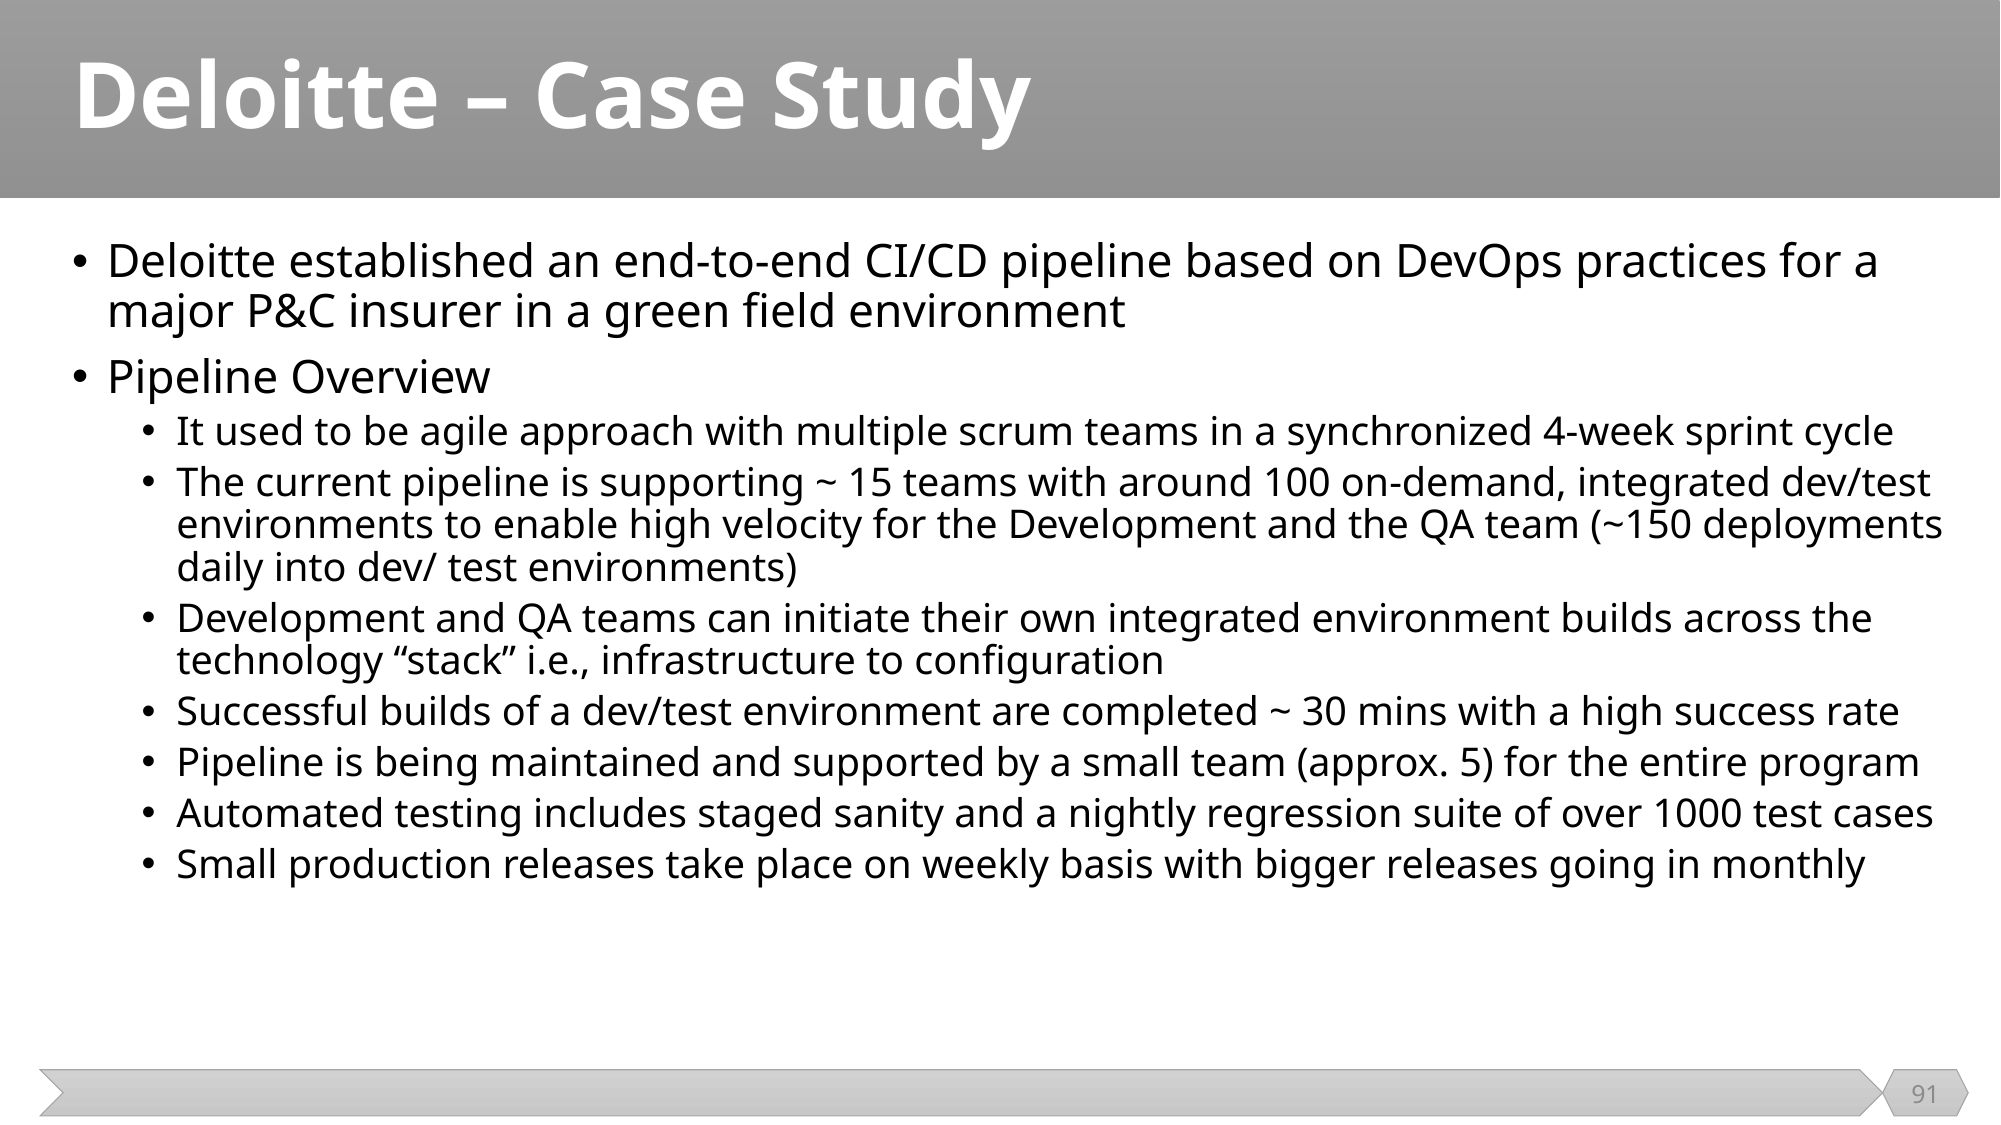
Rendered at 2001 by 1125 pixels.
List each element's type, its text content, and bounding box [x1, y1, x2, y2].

title Deloitte – Case Study [56, 0, 1969, 199]
list Deloitte established an end-to-end CI/CD pipeline based on DevOps practices for a major P&C insurer in a green field environment Pipeline Overview It used to be agile approach with multiple scrum teams in a synchronized 4-week sprint cycle The current pipeline is supporting ~ 15 teams with around 100 on-demand, integrated dev/test environments to enable high velocity for the Development and the QA team (~150 deployments daily into dev/ test environments) Development and QA teams can initiate their own integrated environment builds across the technology “stack” i.e., infrastructure to configuration Successful builds of a dev/test environment are completed ~ 30 mins with a high success rate Pipeline is being maintained and supported by a small team (approx. 5) for the entire program Automated testing includes staged sanity and a nightly regression suite of over 1000 test cases Small production releases take place on weekly basis with bigger releases going in monthly [56, 230, 1969, 1010]
slide_number 91 [1882, 1065, 1969, 1125]
